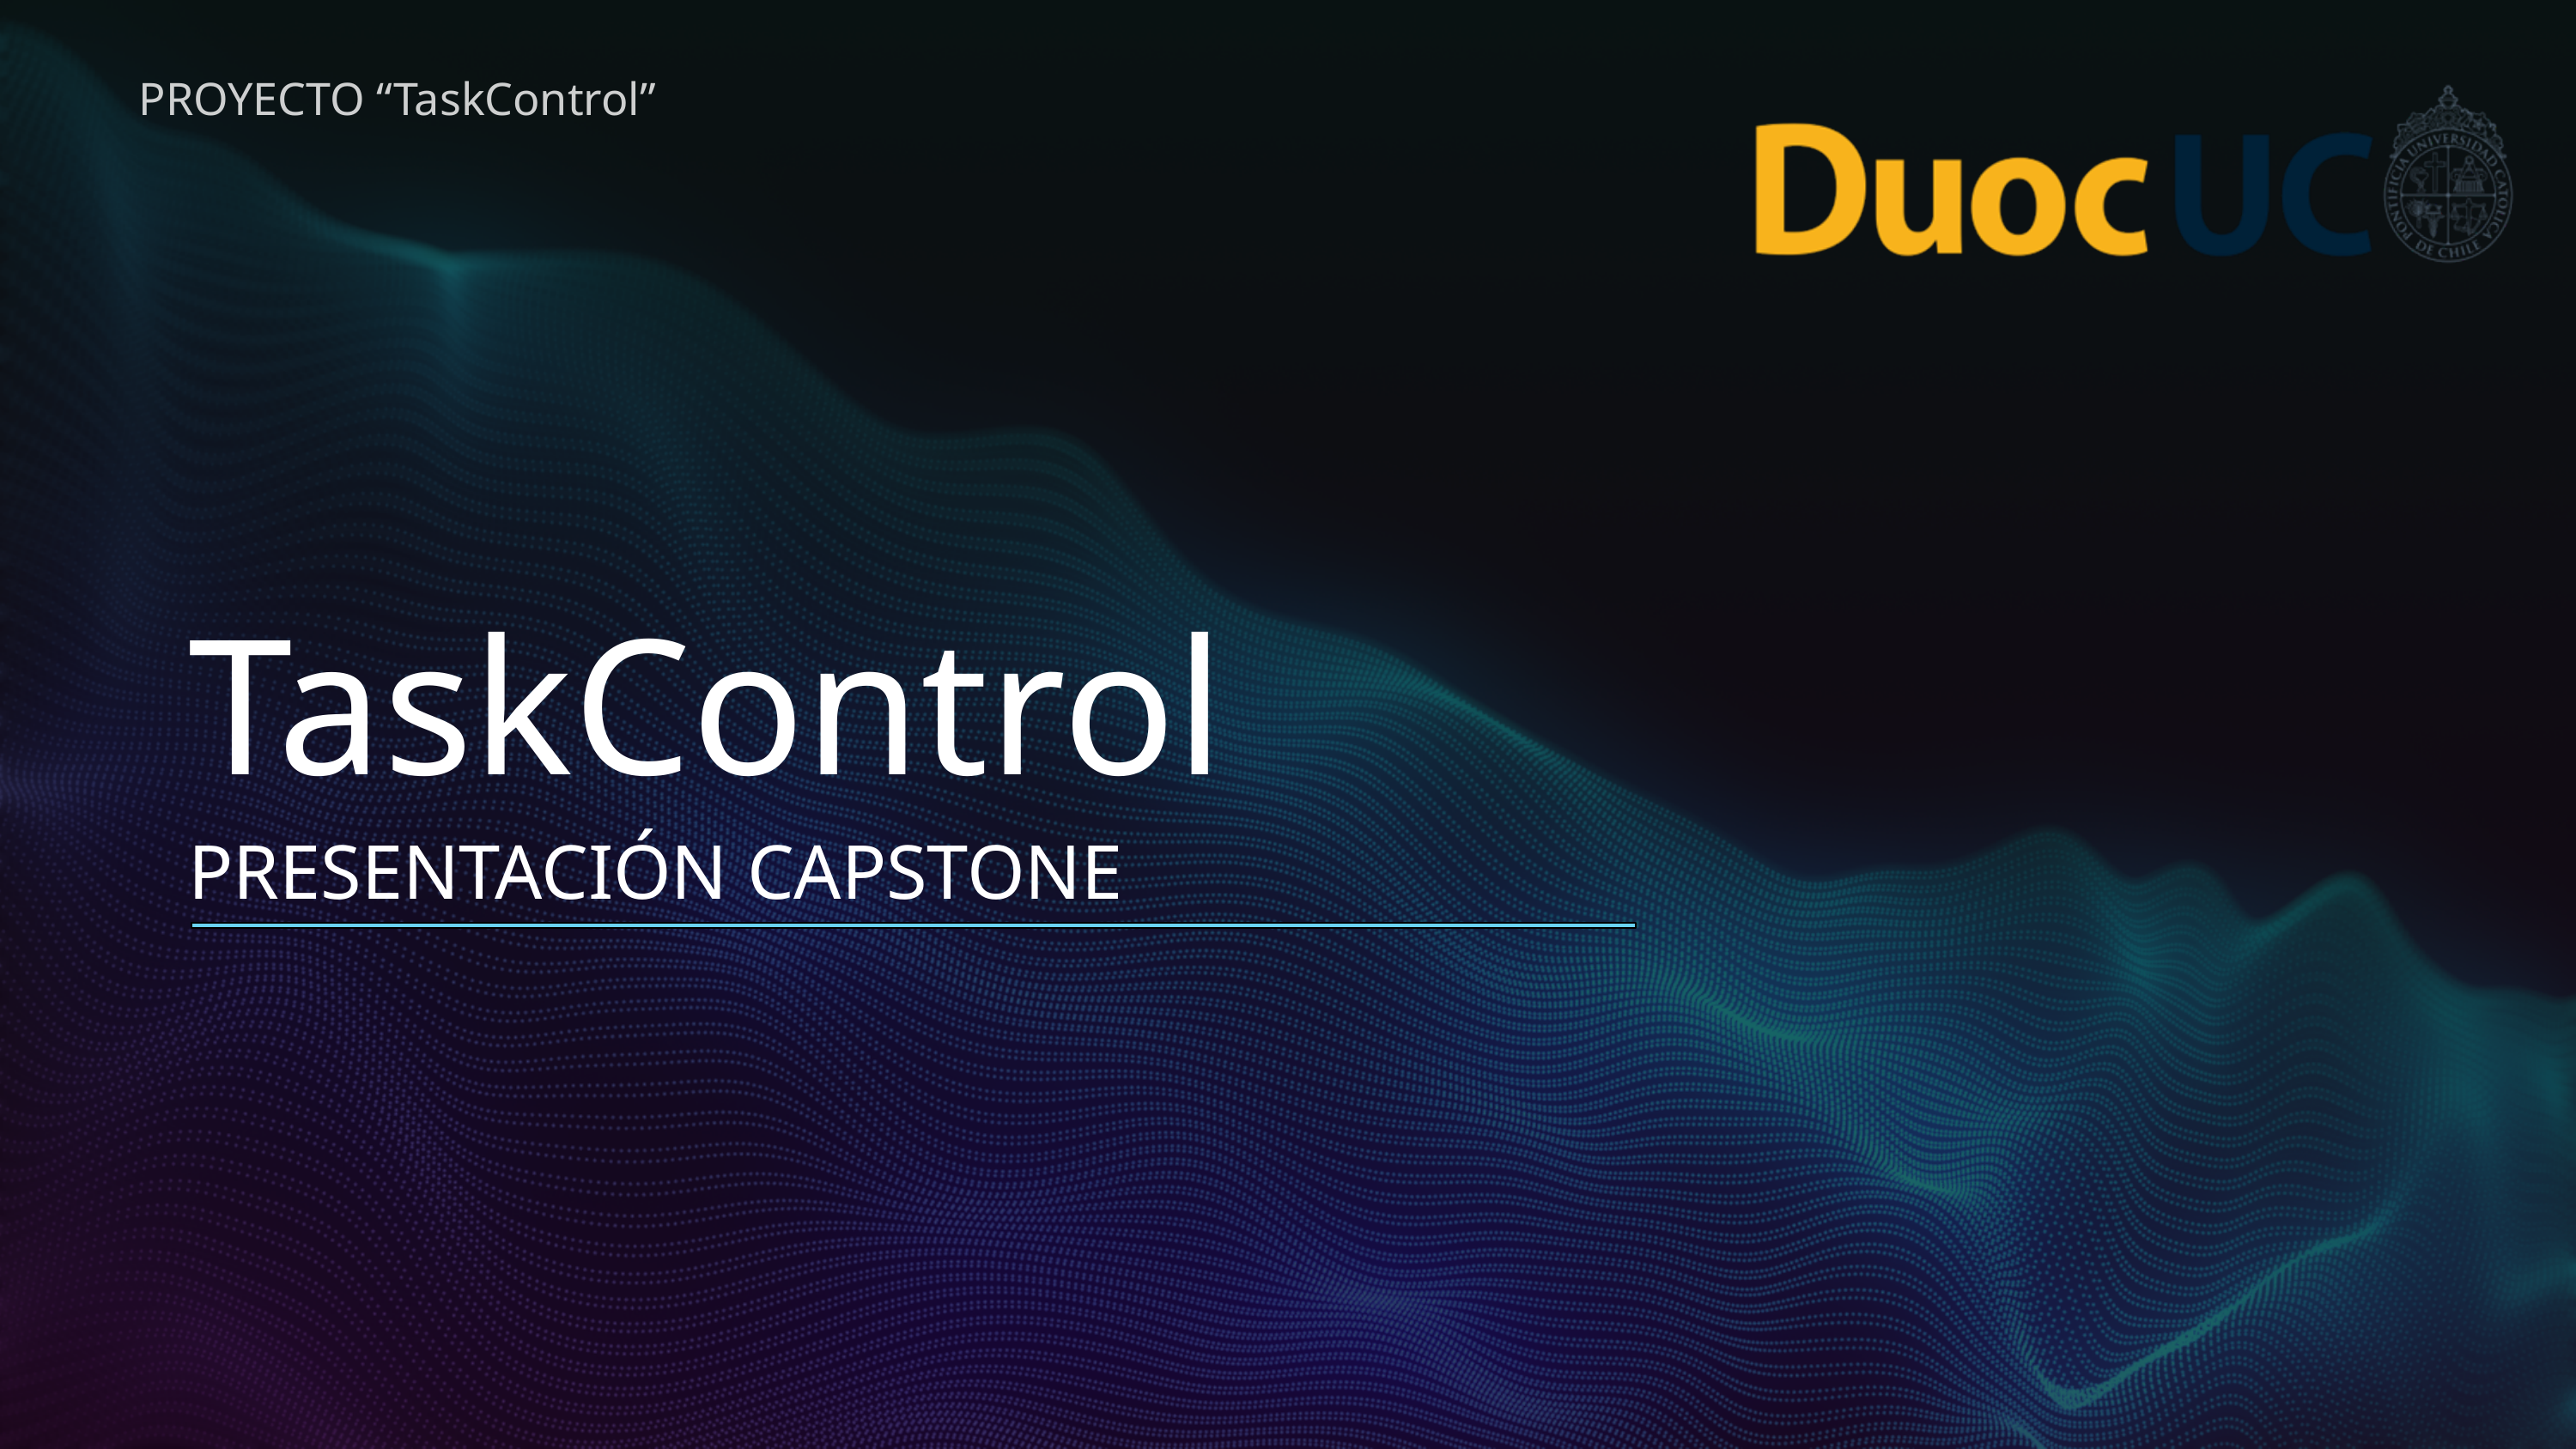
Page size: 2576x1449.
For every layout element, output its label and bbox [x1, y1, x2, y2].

text_box [188, 922, 1639, 929]
text_box [0, 0, 2576, 1449]
text_box [1745, 75, 2524, 274]
